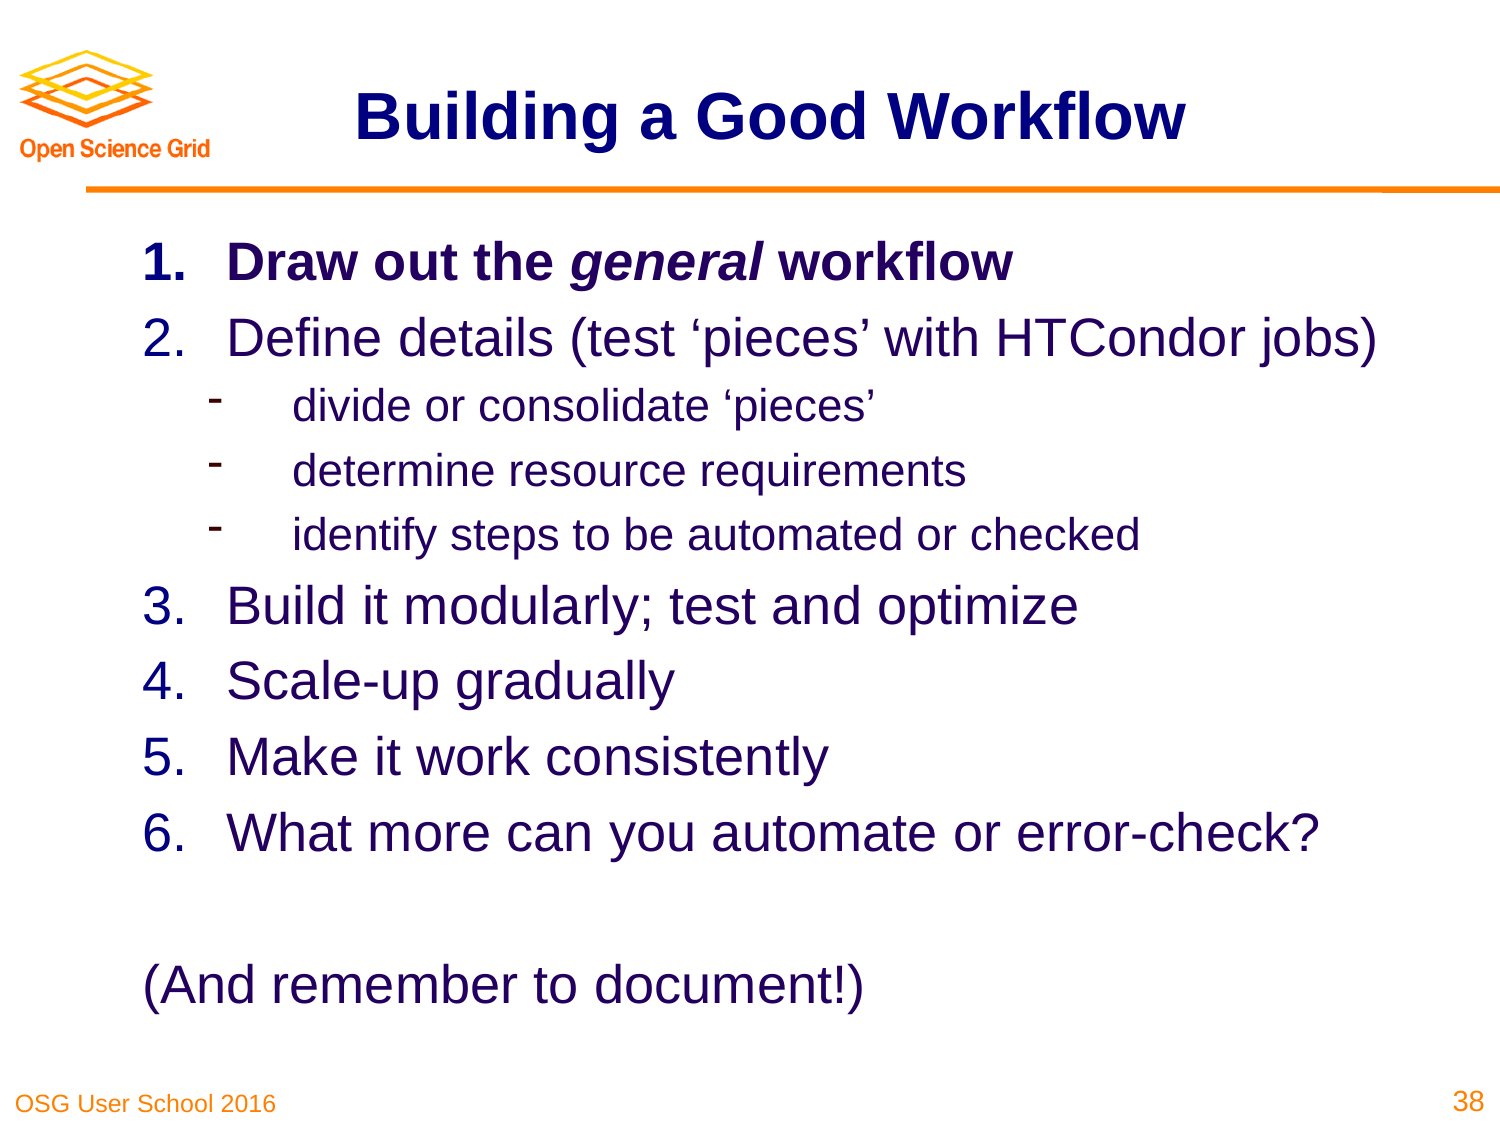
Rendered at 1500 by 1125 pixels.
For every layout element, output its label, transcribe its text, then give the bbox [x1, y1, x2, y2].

picture [0, 27, 201, 179]
slide_number 38 [1430, 1049, 1500, 1125]
title Building a Good Workflow [201, 18, 1342, 207]
list Draw out the general workflow Define details (test ‘pieces’ with HTCondor jobs) divide or consolidate ‘pieces’ determine resource requirements identify steps to be automated or checked Build it modularly; test and optimize Scale-up gradually Make it work consistently What more can you automate or error-check? (And remember to document!) [127, 218, 1463, 1019]
